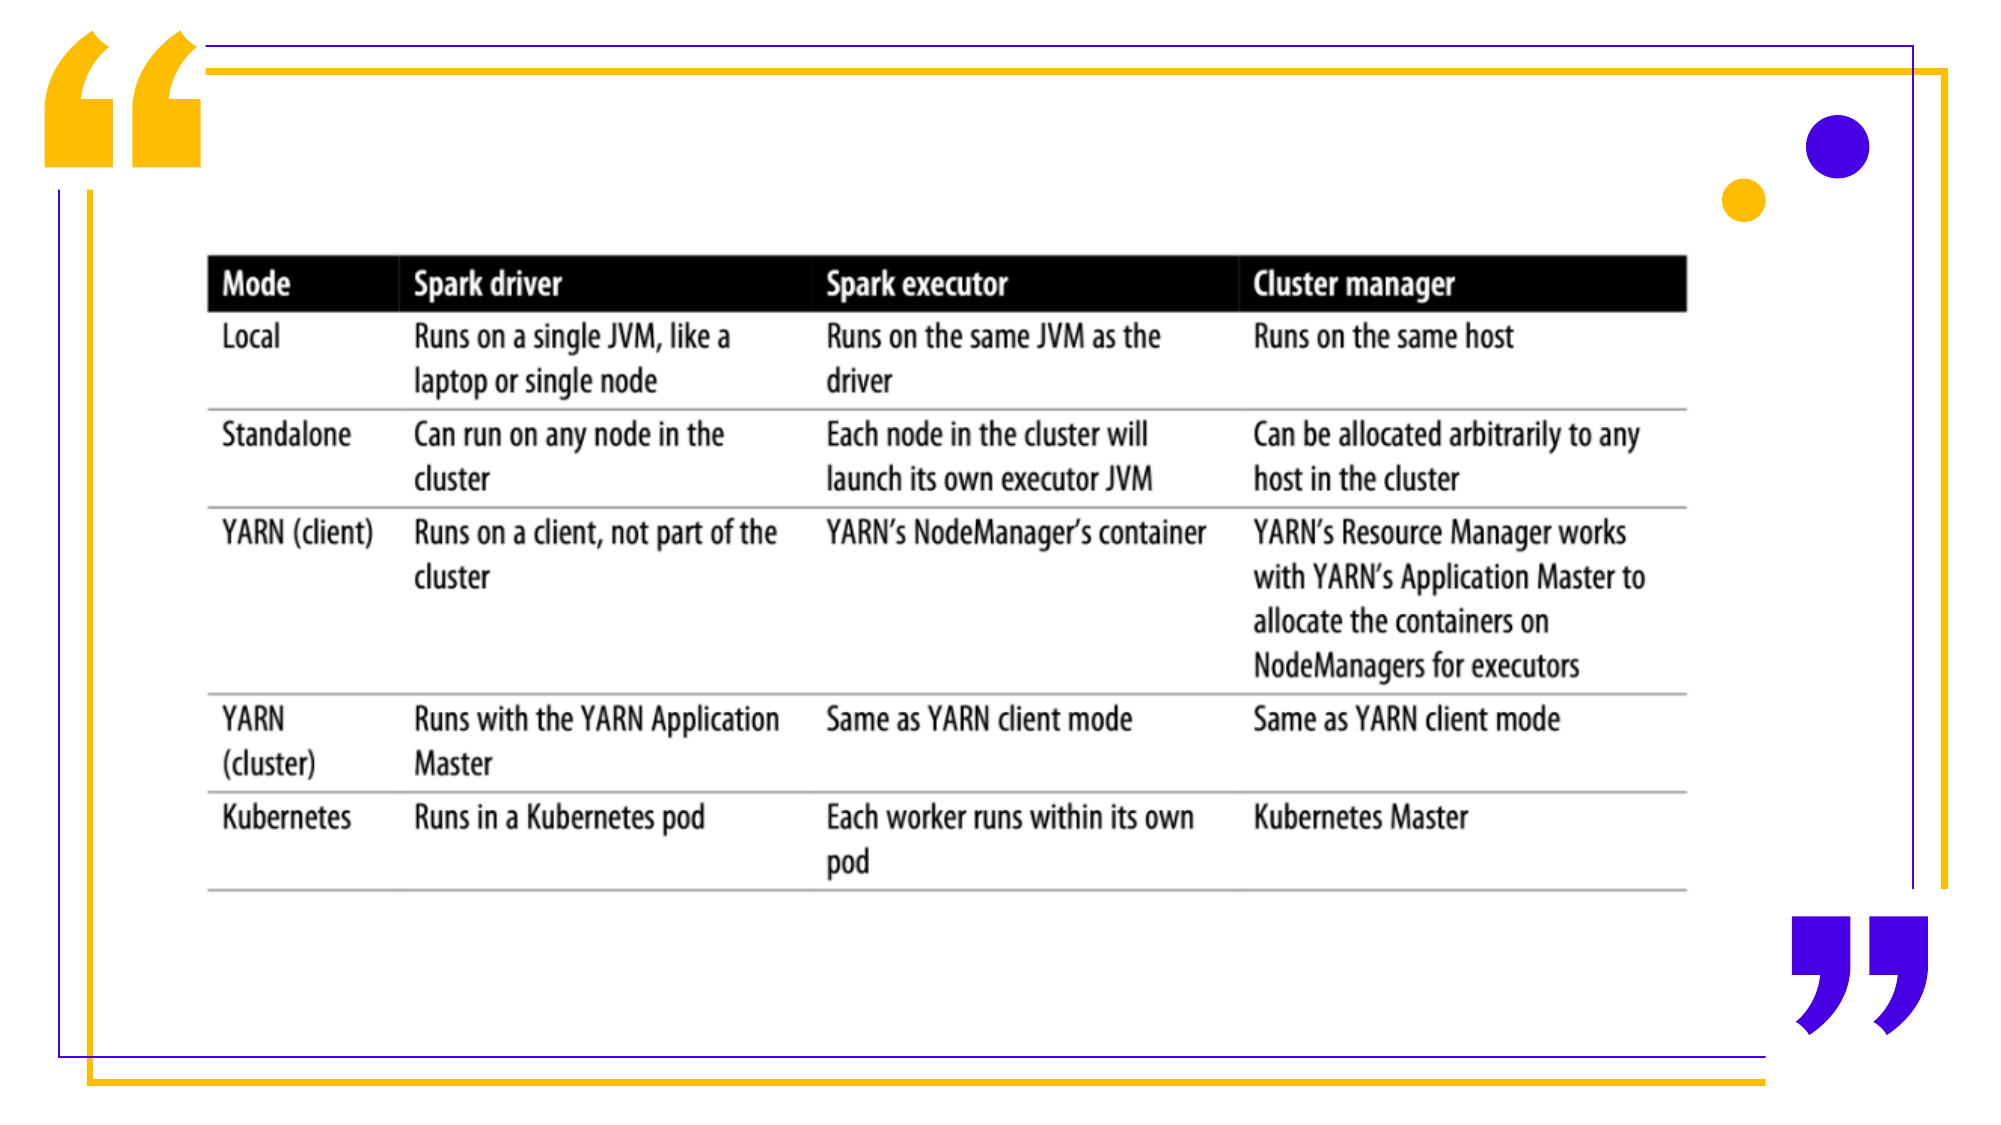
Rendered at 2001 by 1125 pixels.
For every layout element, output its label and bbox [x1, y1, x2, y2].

text_box [89, 1058, 1765, 1083]
text_box [58, 45, 1914, 1058]
text_box [1791, 916, 1928, 1036]
text_box [1720, 177, 1767, 224]
text_box [1914, 70, 1946, 888]
picture [120, 239, 1817, 911]
text_box [1765, 888, 1968, 1108]
text_box [1804, 114, 1871, 180]
text_box [3, 0, 207, 191]
text_box [45, 32, 200, 167]
